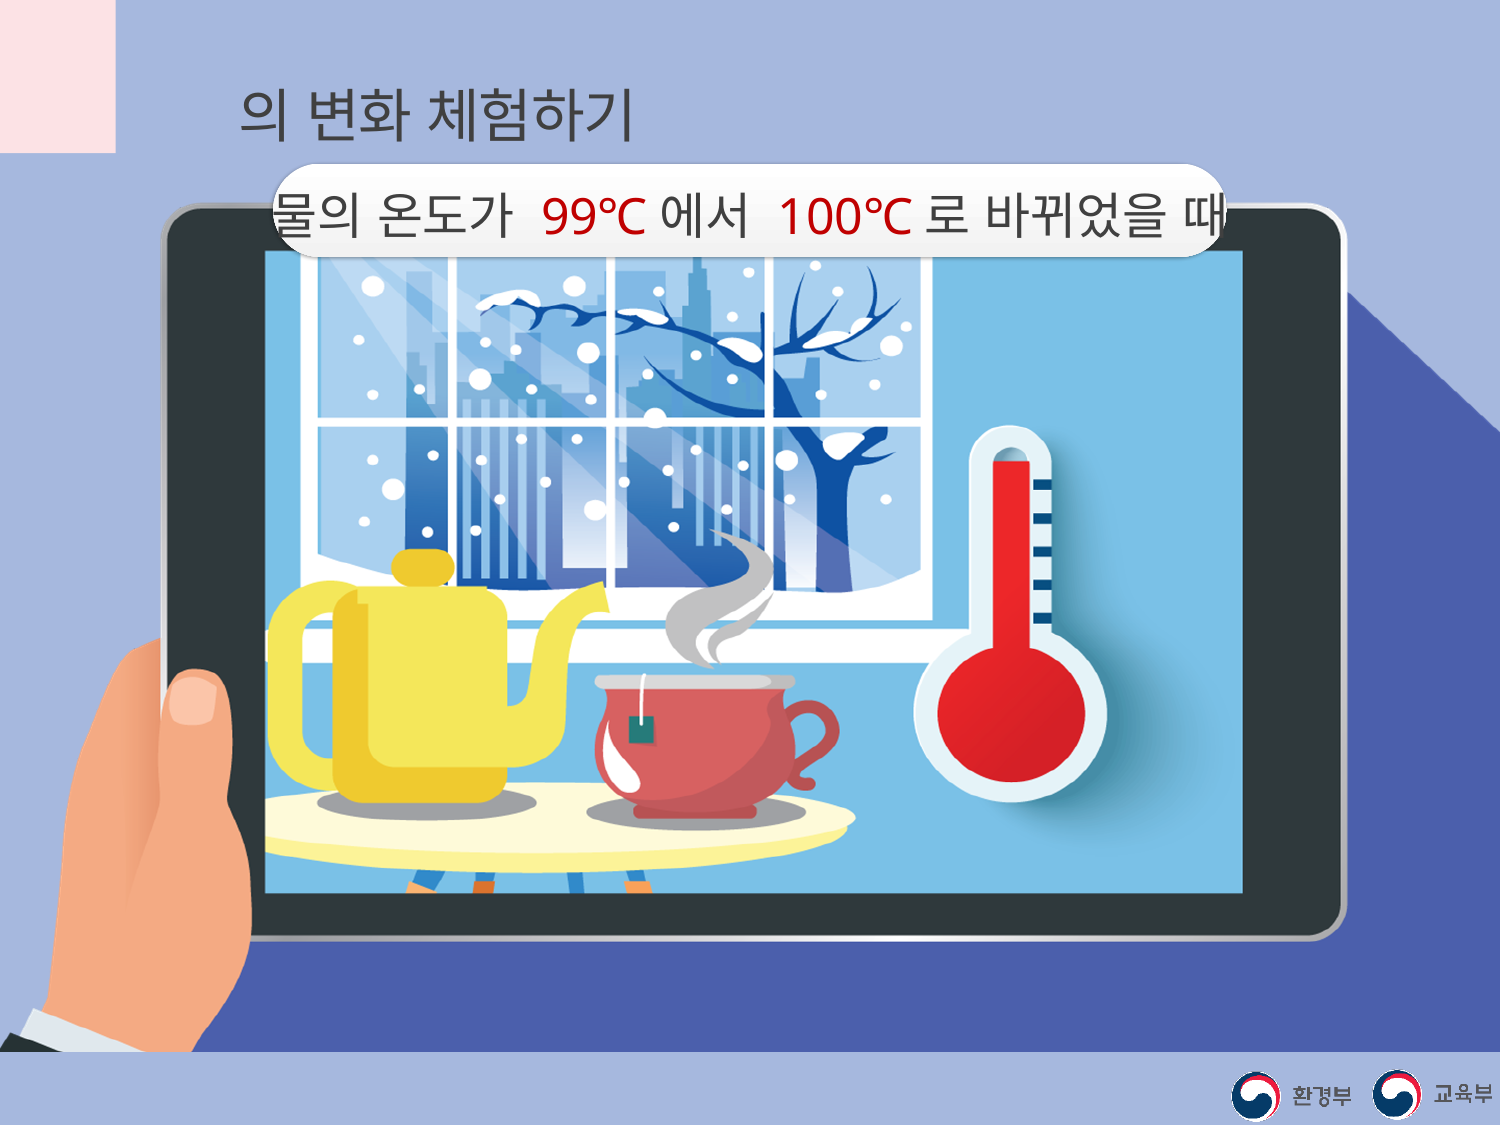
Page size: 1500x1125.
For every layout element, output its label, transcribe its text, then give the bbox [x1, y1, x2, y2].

picture [1366, 1065, 1500, 1125]
picture [1225, 1065, 1359, 1125]
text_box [0, 163, 1500, 1052]
text_box 1℃의 변화 체험하기 [119, 71, 741, 157]
